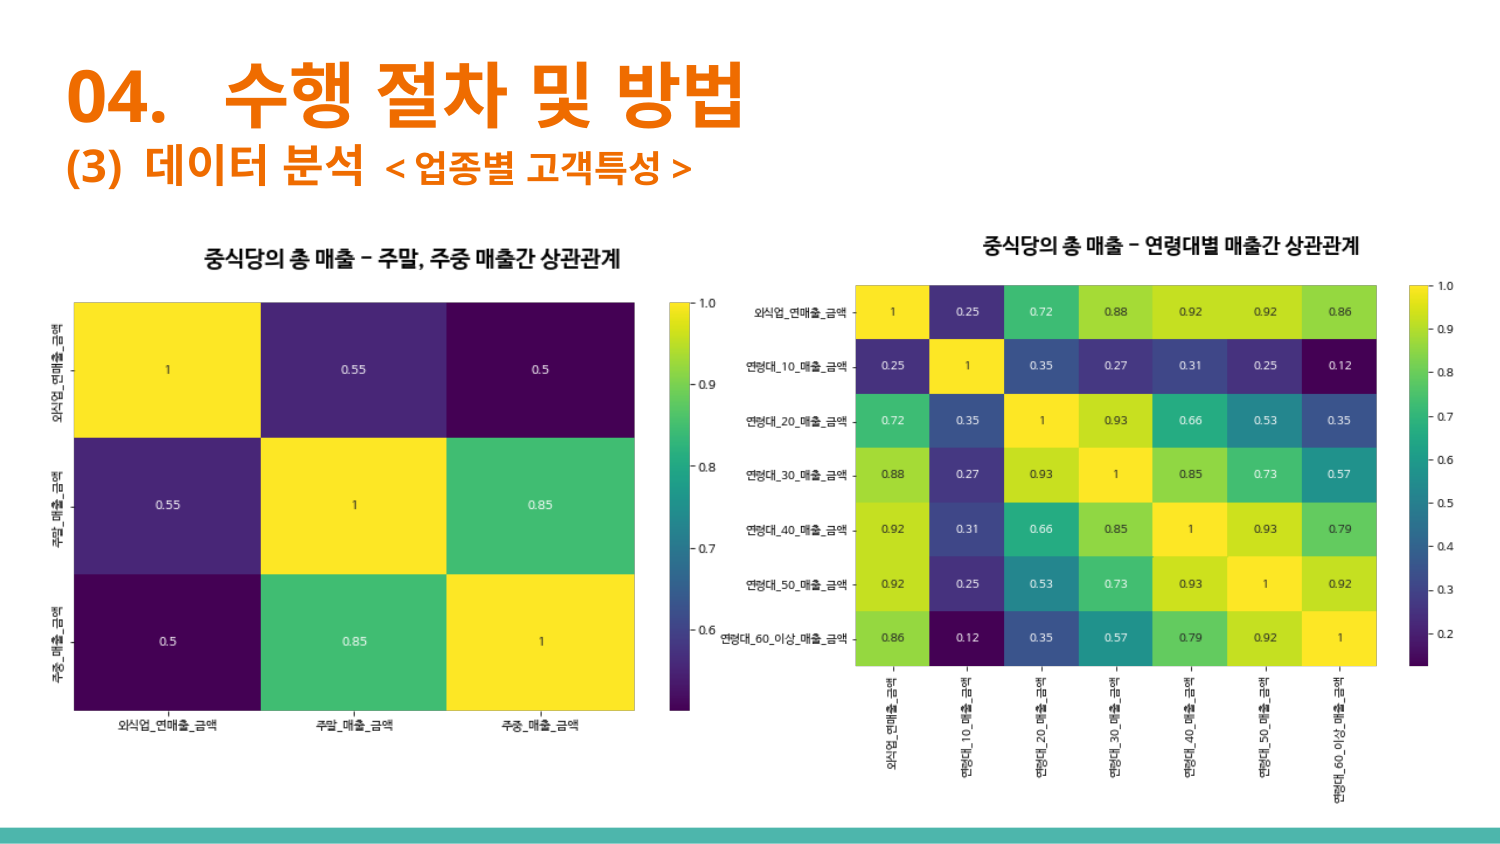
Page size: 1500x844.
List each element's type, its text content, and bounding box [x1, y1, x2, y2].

picture [44, 227, 1462, 811]
title 04. 수행 절차 및 방법 (3) 데이터 분석 <업종별 고객특성> [51, 35, 1449, 207]
